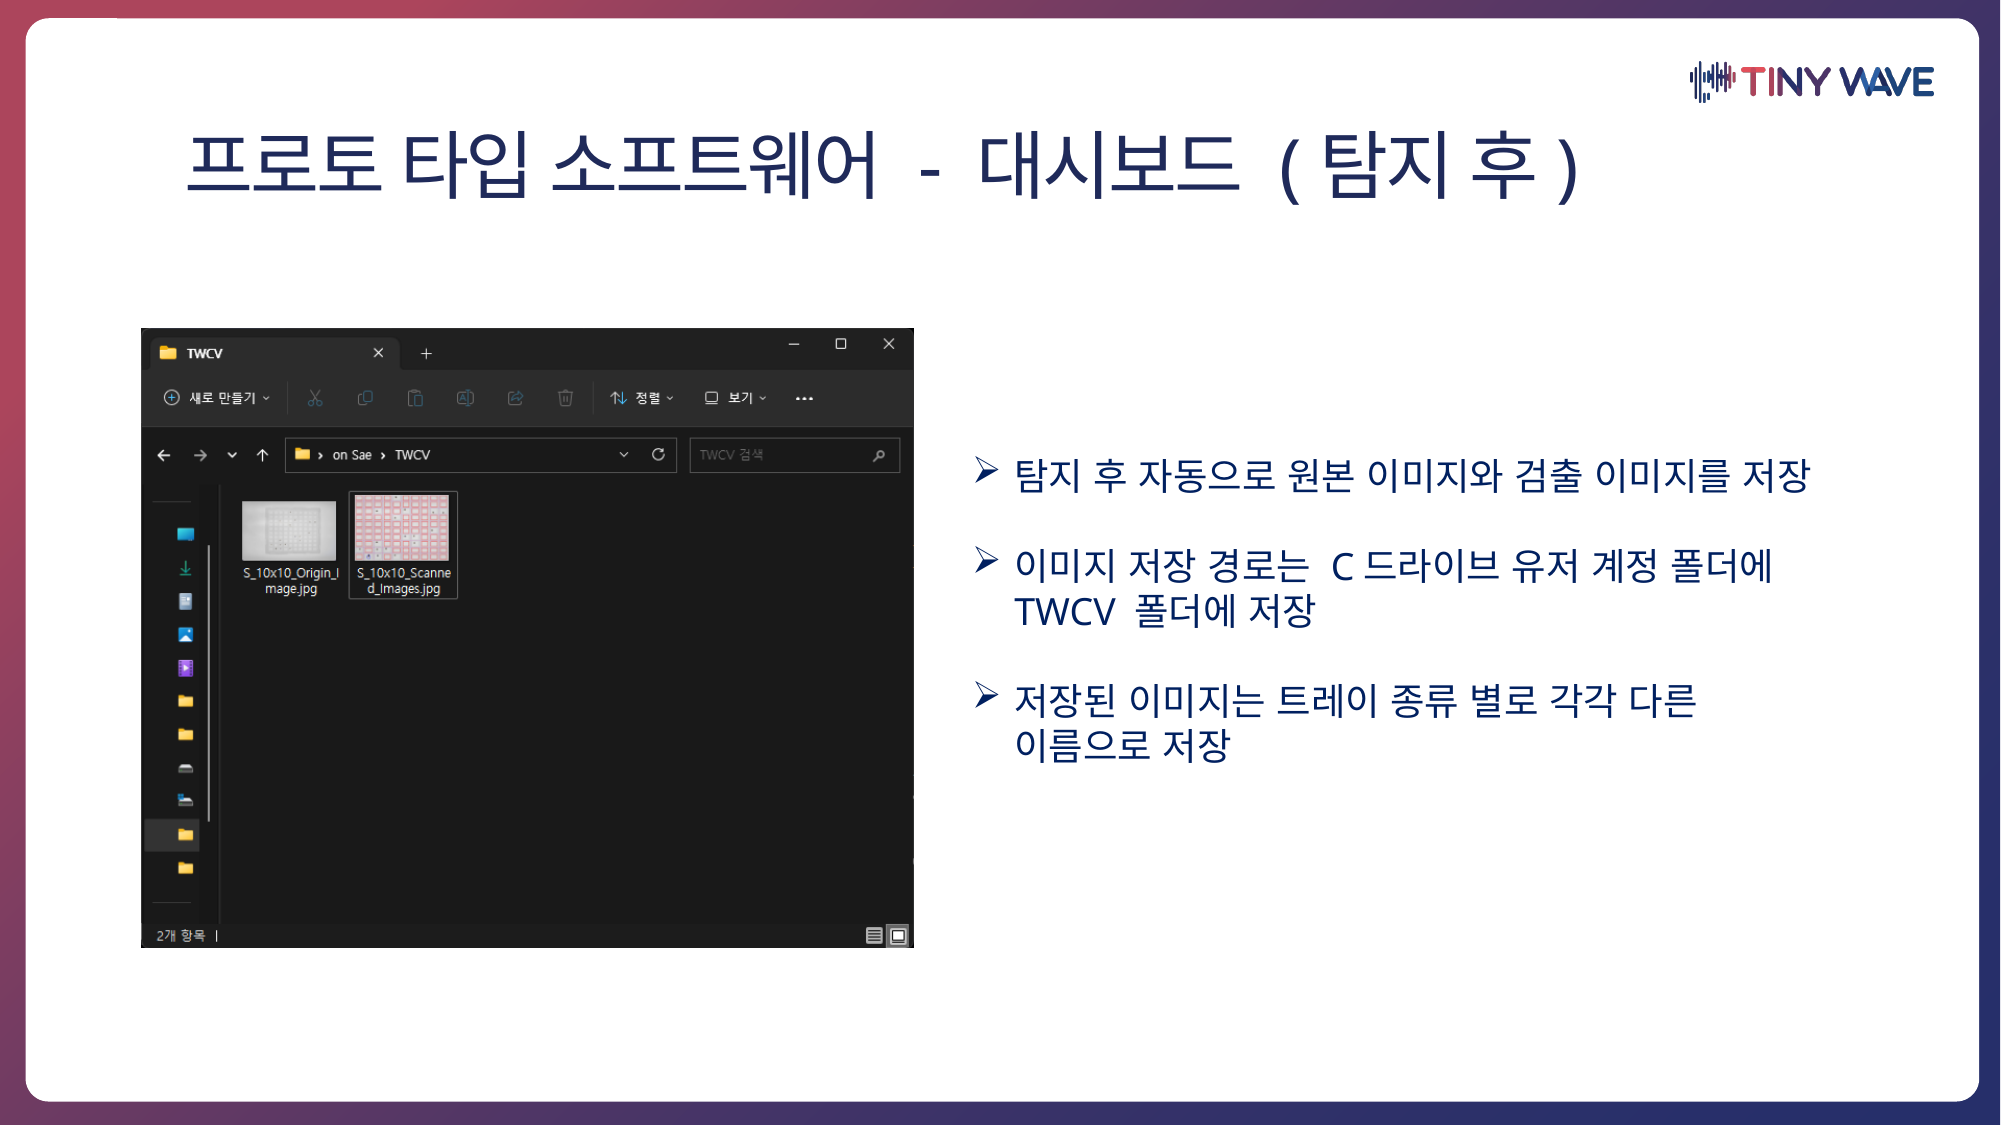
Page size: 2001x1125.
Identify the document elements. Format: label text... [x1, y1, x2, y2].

picture [0, 0, 2001, 1125]
text_box 프로토 타입 소프트웨어 - 대시보드 (탐지 후) [184, 118, 1579, 209]
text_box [141, 328, 1859, 948]
